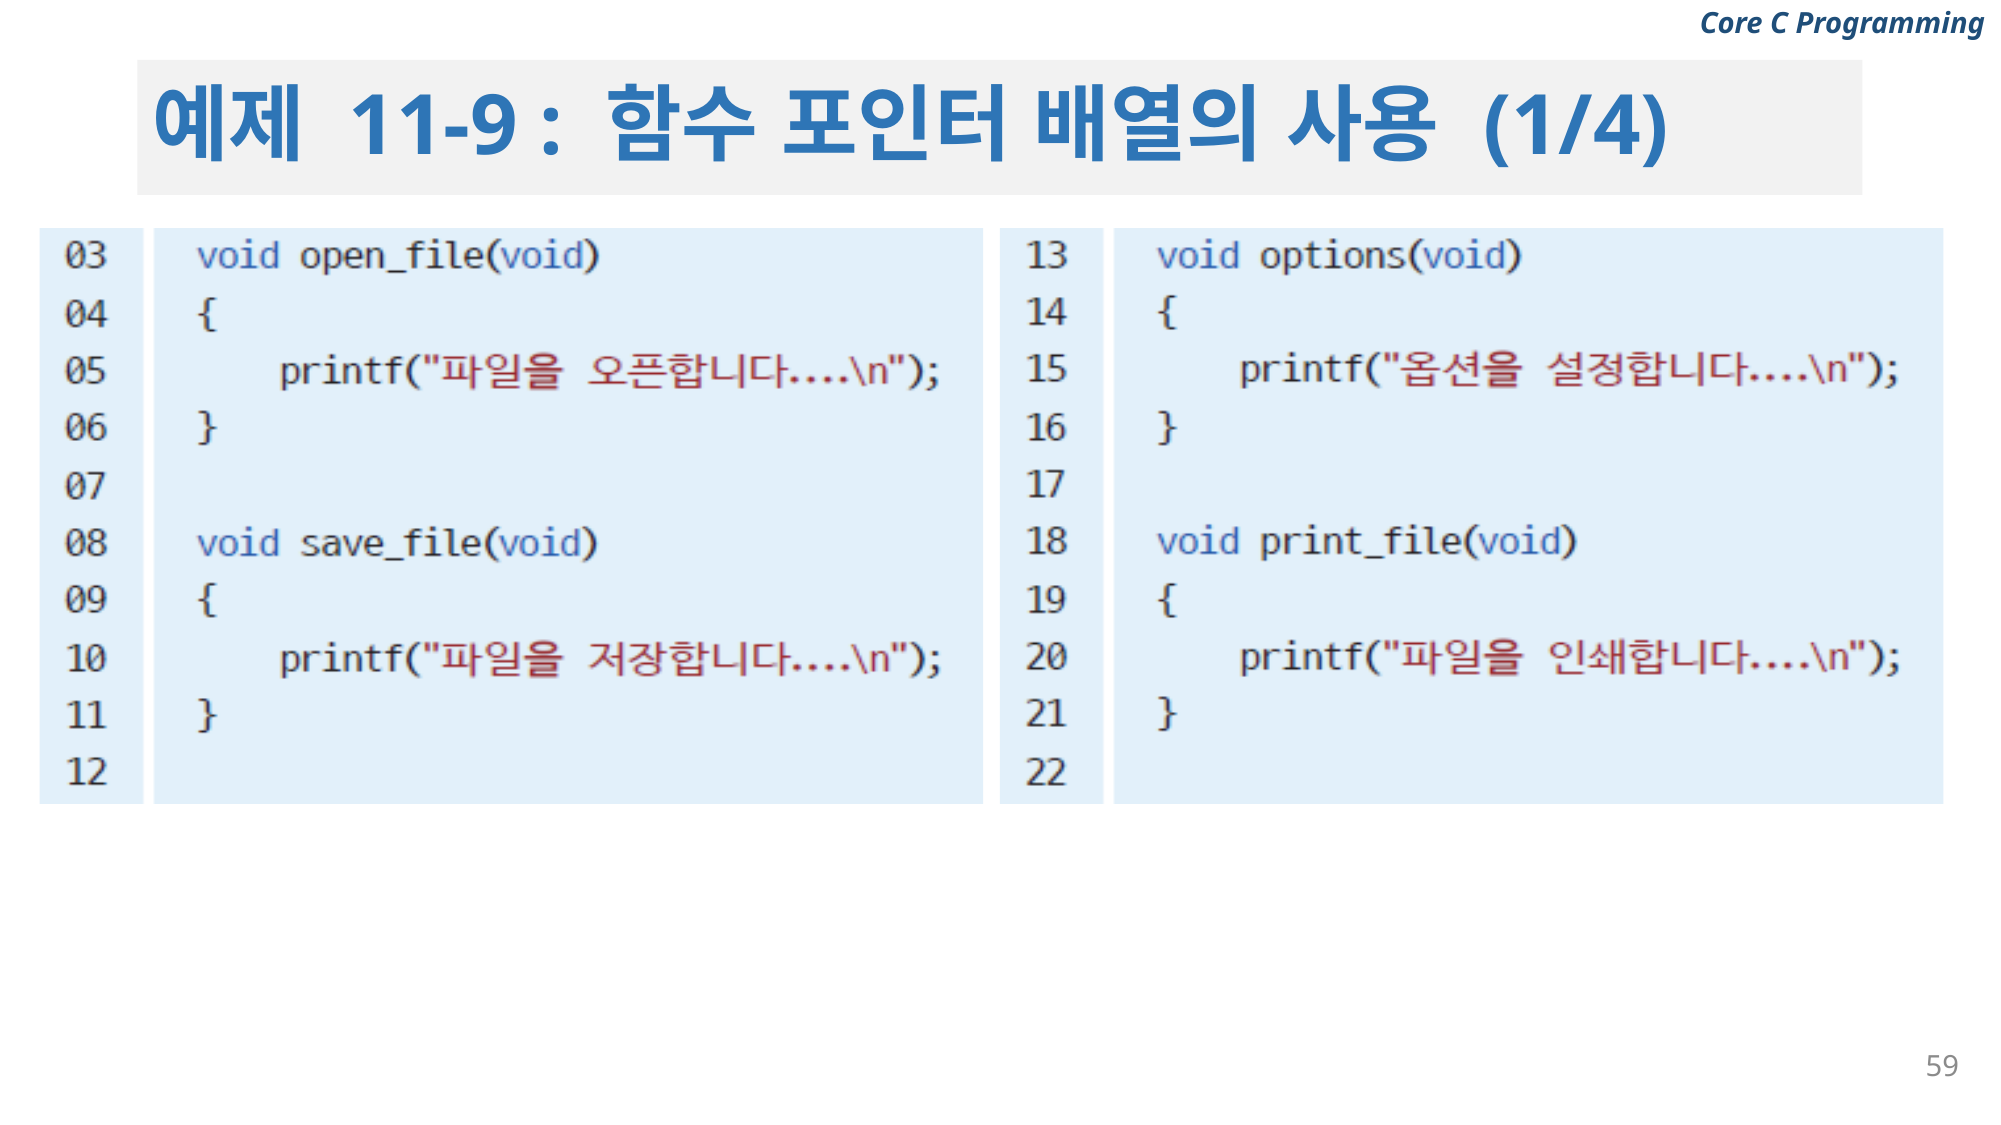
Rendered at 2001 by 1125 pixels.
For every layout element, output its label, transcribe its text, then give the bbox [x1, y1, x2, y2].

picture [999, 228, 1944, 804]
title 예제 11-9 : 함수 포인터 배열의 사용 (1/4) [137, 59, 1863, 195]
slide_number 59 [1850, 1028, 1975, 1107]
picture [39, 228, 984, 804]
